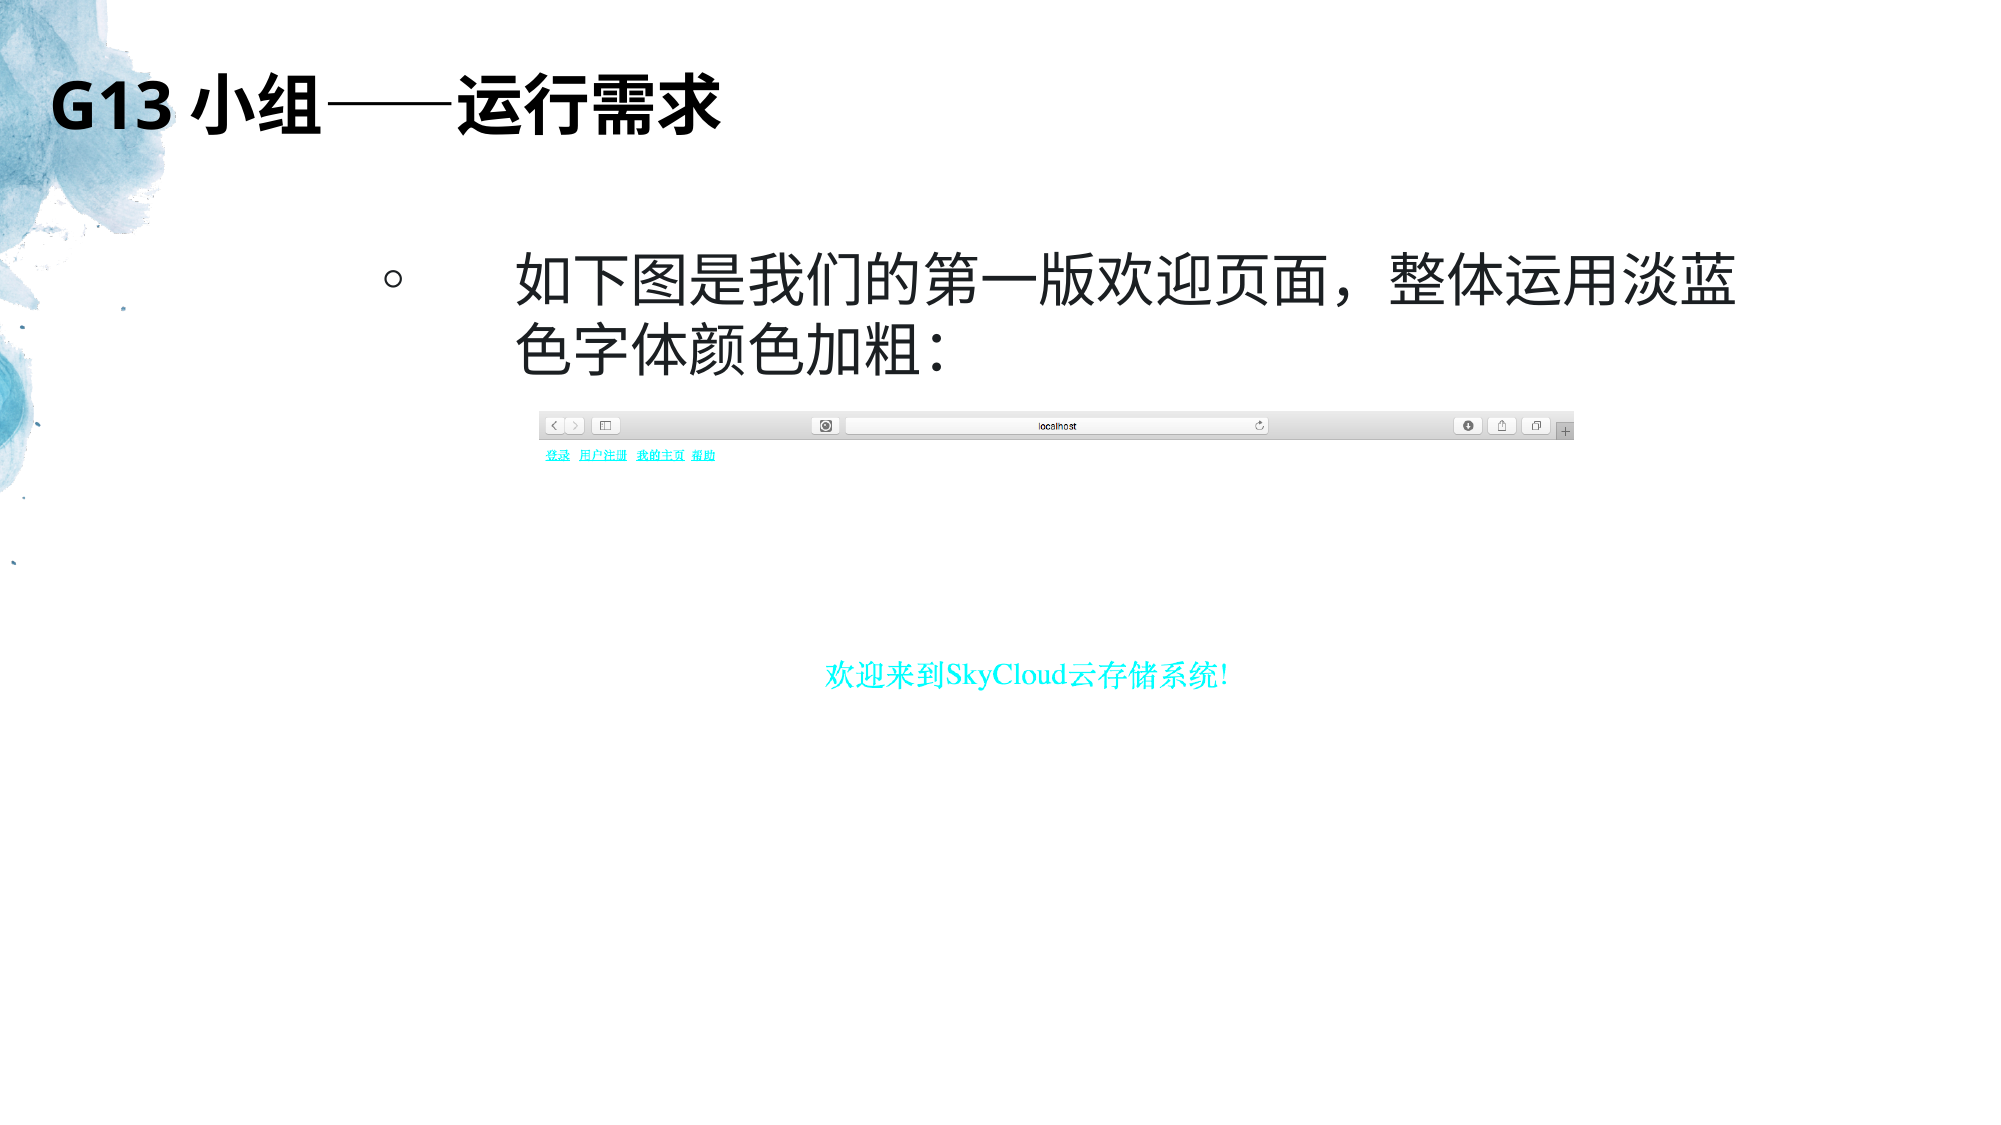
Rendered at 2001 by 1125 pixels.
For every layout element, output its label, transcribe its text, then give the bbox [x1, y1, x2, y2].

text_box ◦ 如下图是我们的第一版欢迎页面，整体运用淡蓝色字体颜色加粗： [720, 235, 1764, 390]
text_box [0, 0, 720, 625]
picture [539, 411, 1574, 993]
